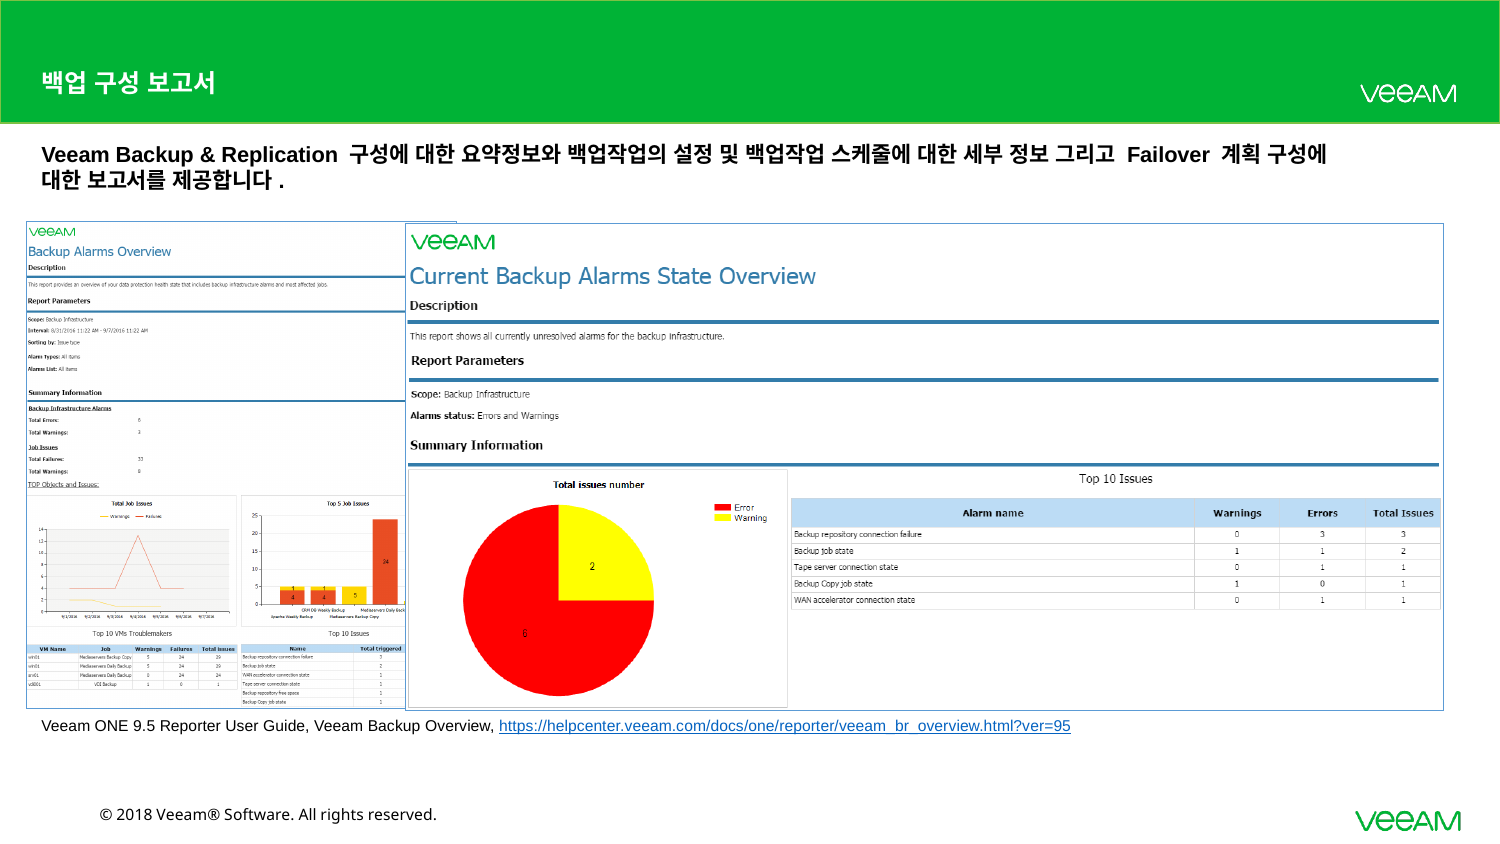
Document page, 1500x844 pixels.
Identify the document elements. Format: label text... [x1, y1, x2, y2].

picture [26, 221, 1444, 711]
list Veeam ONE 9.5 Reporter User Guide, Veeam Backup Overview, https://helpcenter.veeam.com/docs/one/reporter/veeam_br_overview.html?ver=95 [26, 709, 1444, 798]
picture [1352, 805, 1464, 837]
picture [1352, 75, 1464, 111]
list Veeam Backup & Replication 구성에 대한 요약정보와 백업작업의 설정 및 백업작업 스케줄에 대한 세부 정보 그리고 Failover 계획 구성에 대한 보고서를 제공합니다. [26, 132, 1356, 223]
title 백업 구성 보고서 [26, 66, 913, 102]
